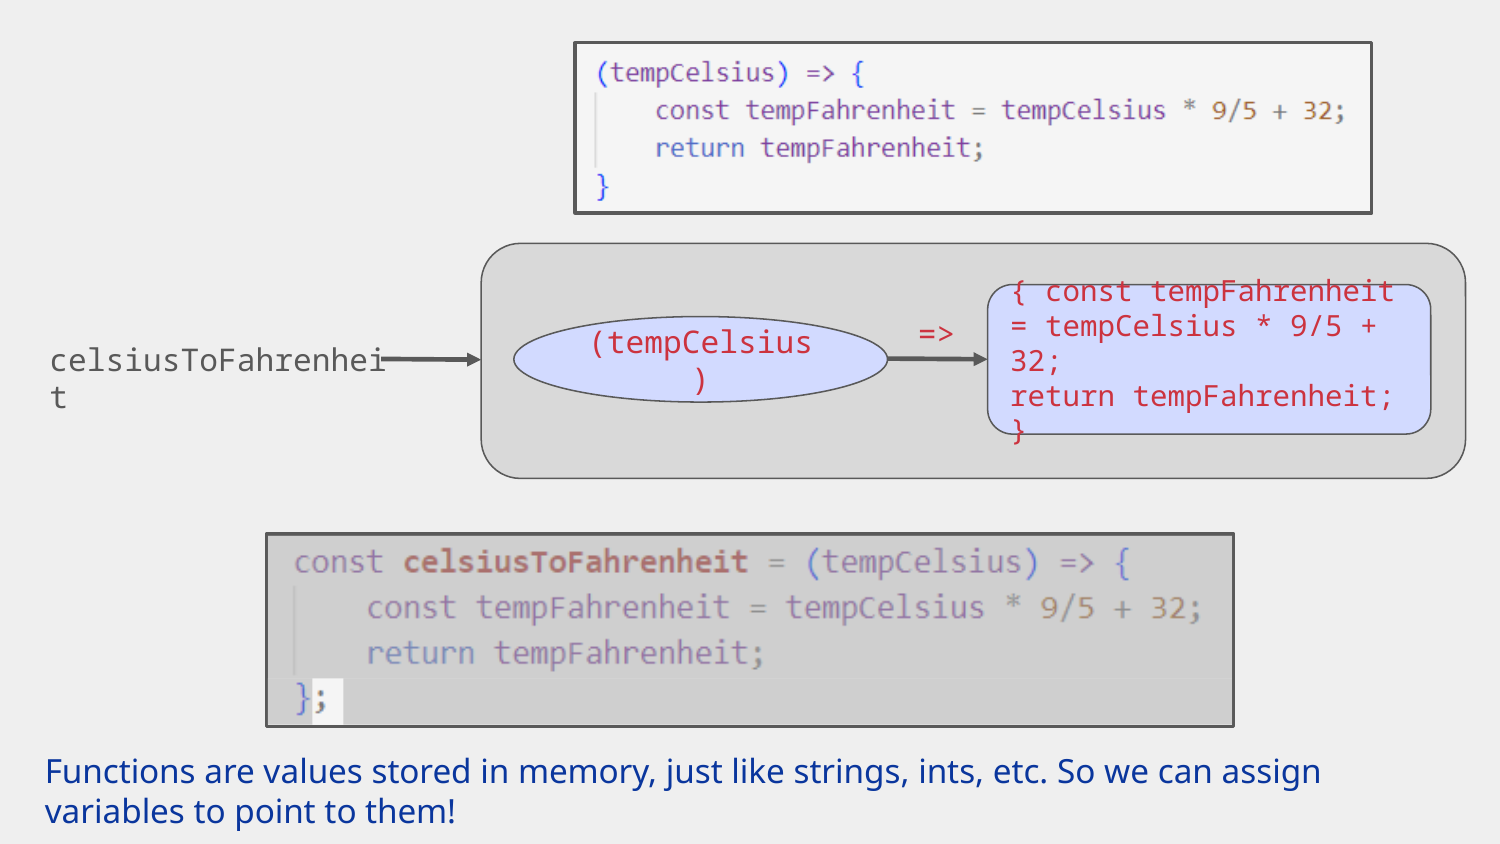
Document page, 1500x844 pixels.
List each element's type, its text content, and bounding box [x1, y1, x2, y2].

picture [576, 44, 1371, 212]
text_box => [903, 299, 973, 356]
text_box { const tempFahrenheit = tempCelsius * 9/5 + 32; return tempFahrenheit; } [987, 284, 1431, 435]
text_box [481, 243, 1466, 479]
text_box Functions are values stored in memory, just like strings, ints, etc. So we can assign variables to point to them! [29, 735, 1471, 844]
text_box (tempCelsius) [513, 316, 887, 403]
picture [267, 535, 1233, 725]
text_box celsiusToFahrenheit [34, 325, 409, 431]
